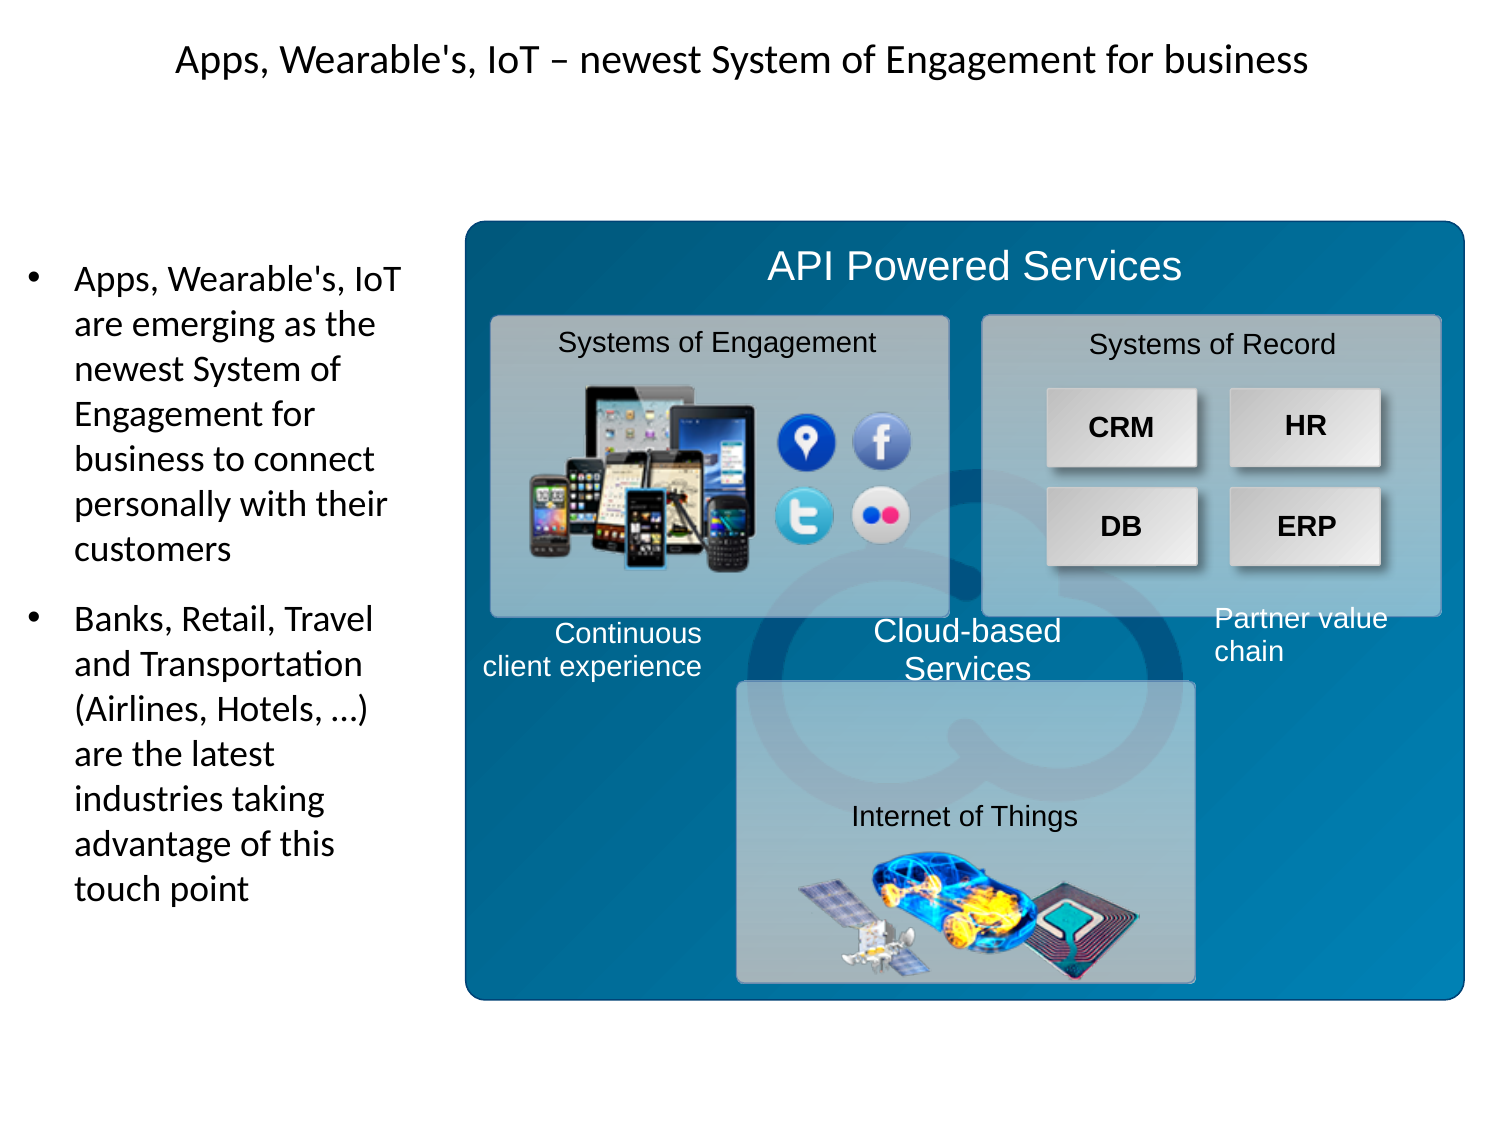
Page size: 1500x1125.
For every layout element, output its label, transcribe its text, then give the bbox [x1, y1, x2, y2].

text_box Apps, Wearable's, IoT are emerging as the newest System of Engagement for business to connect personally with their customers Banks, Retail, Travel and Transportation (Airlines, Hotels, …) are the latest industries taking advantage of this touch point [12, 246, 438, 917]
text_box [462, 221, 1465, 1001]
title Apps, Wearable's, IoT – newest System of Engagement for business [72, 24, 1422, 91]
